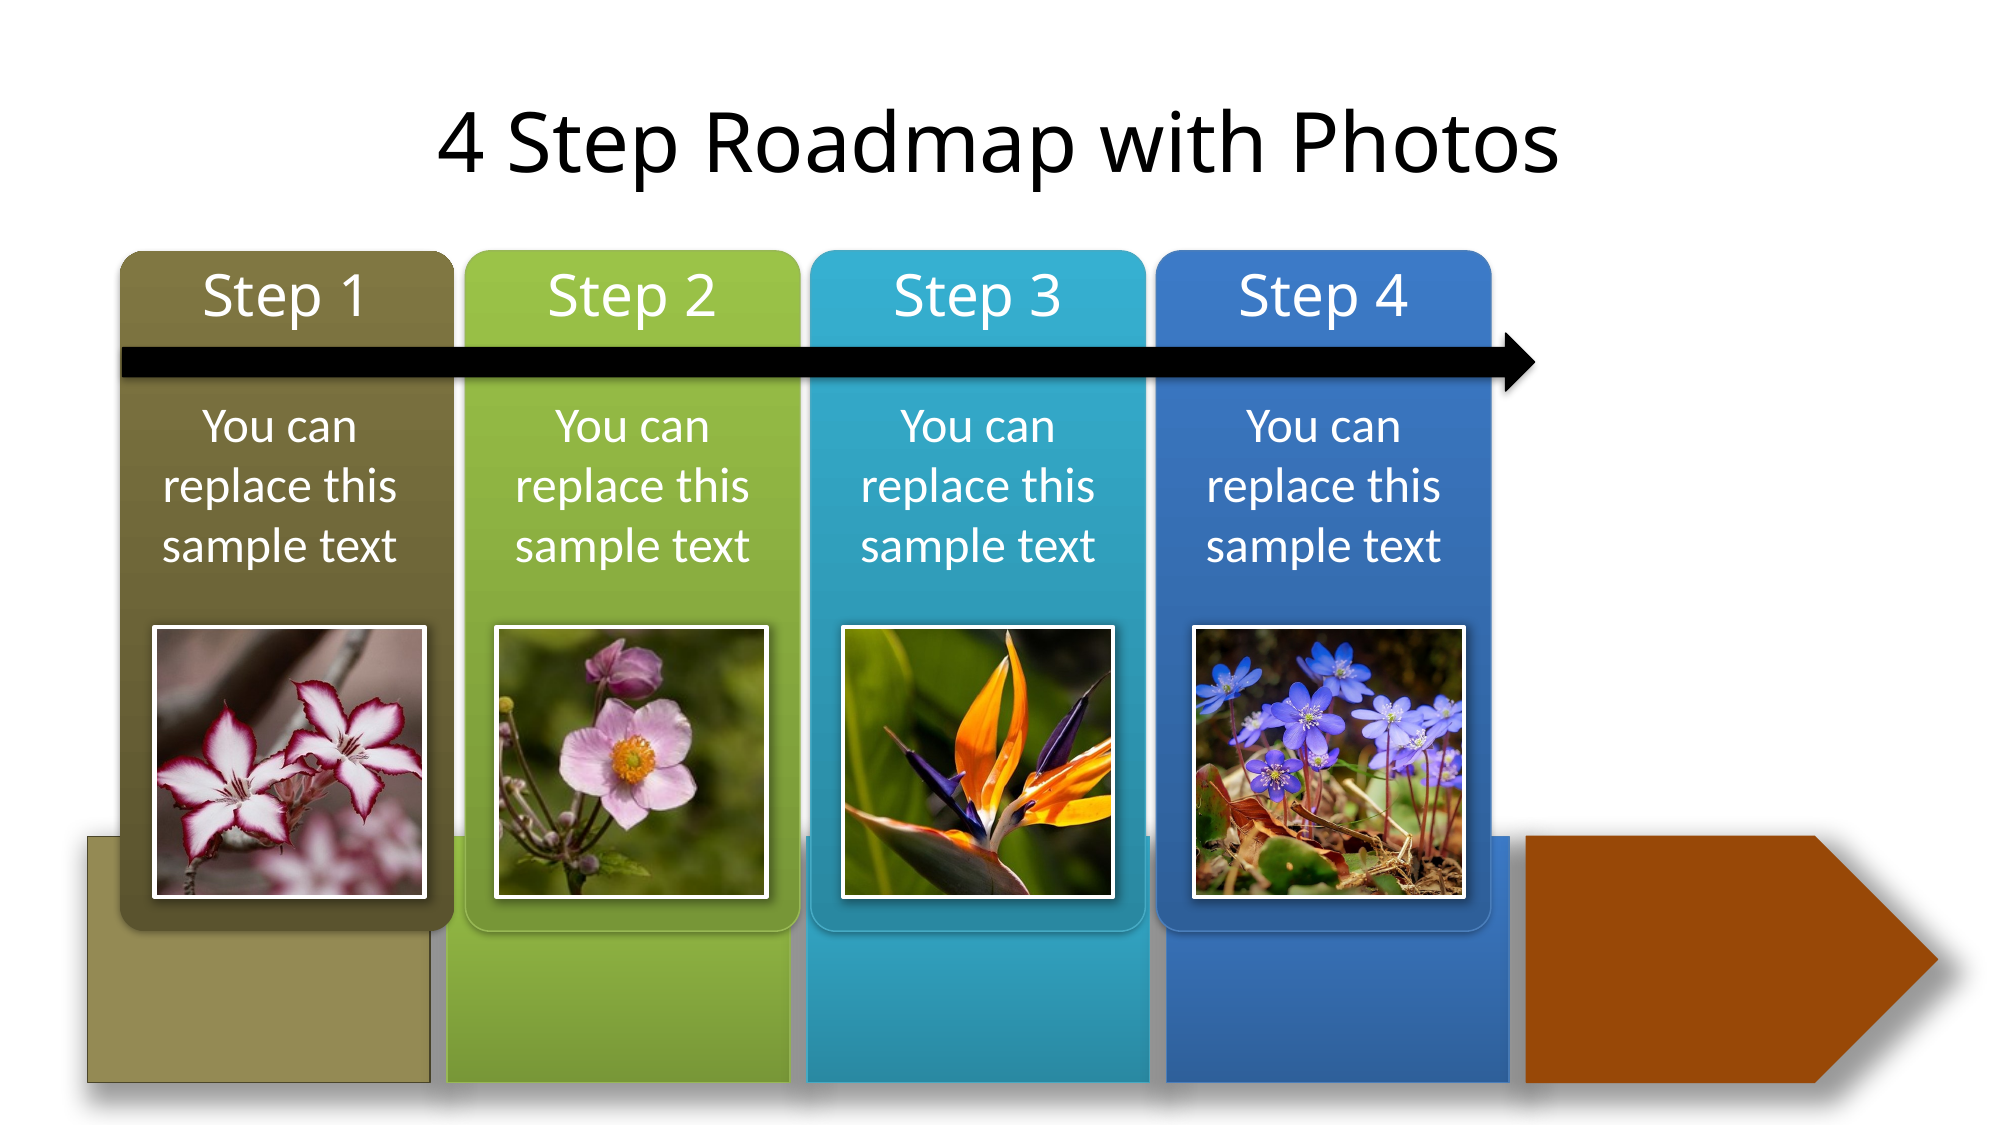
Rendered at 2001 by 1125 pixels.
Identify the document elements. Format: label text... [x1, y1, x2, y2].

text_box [810, 250, 1146, 932]
text_box [1495, 332, 1536, 392]
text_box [112, 250, 455, 932]
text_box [465, 250, 801, 932]
title 4 Step Roadmap with Photos [99, 45, 1900, 233]
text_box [87, 836, 1938, 1083]
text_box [1156, 250, 1492, 932]
